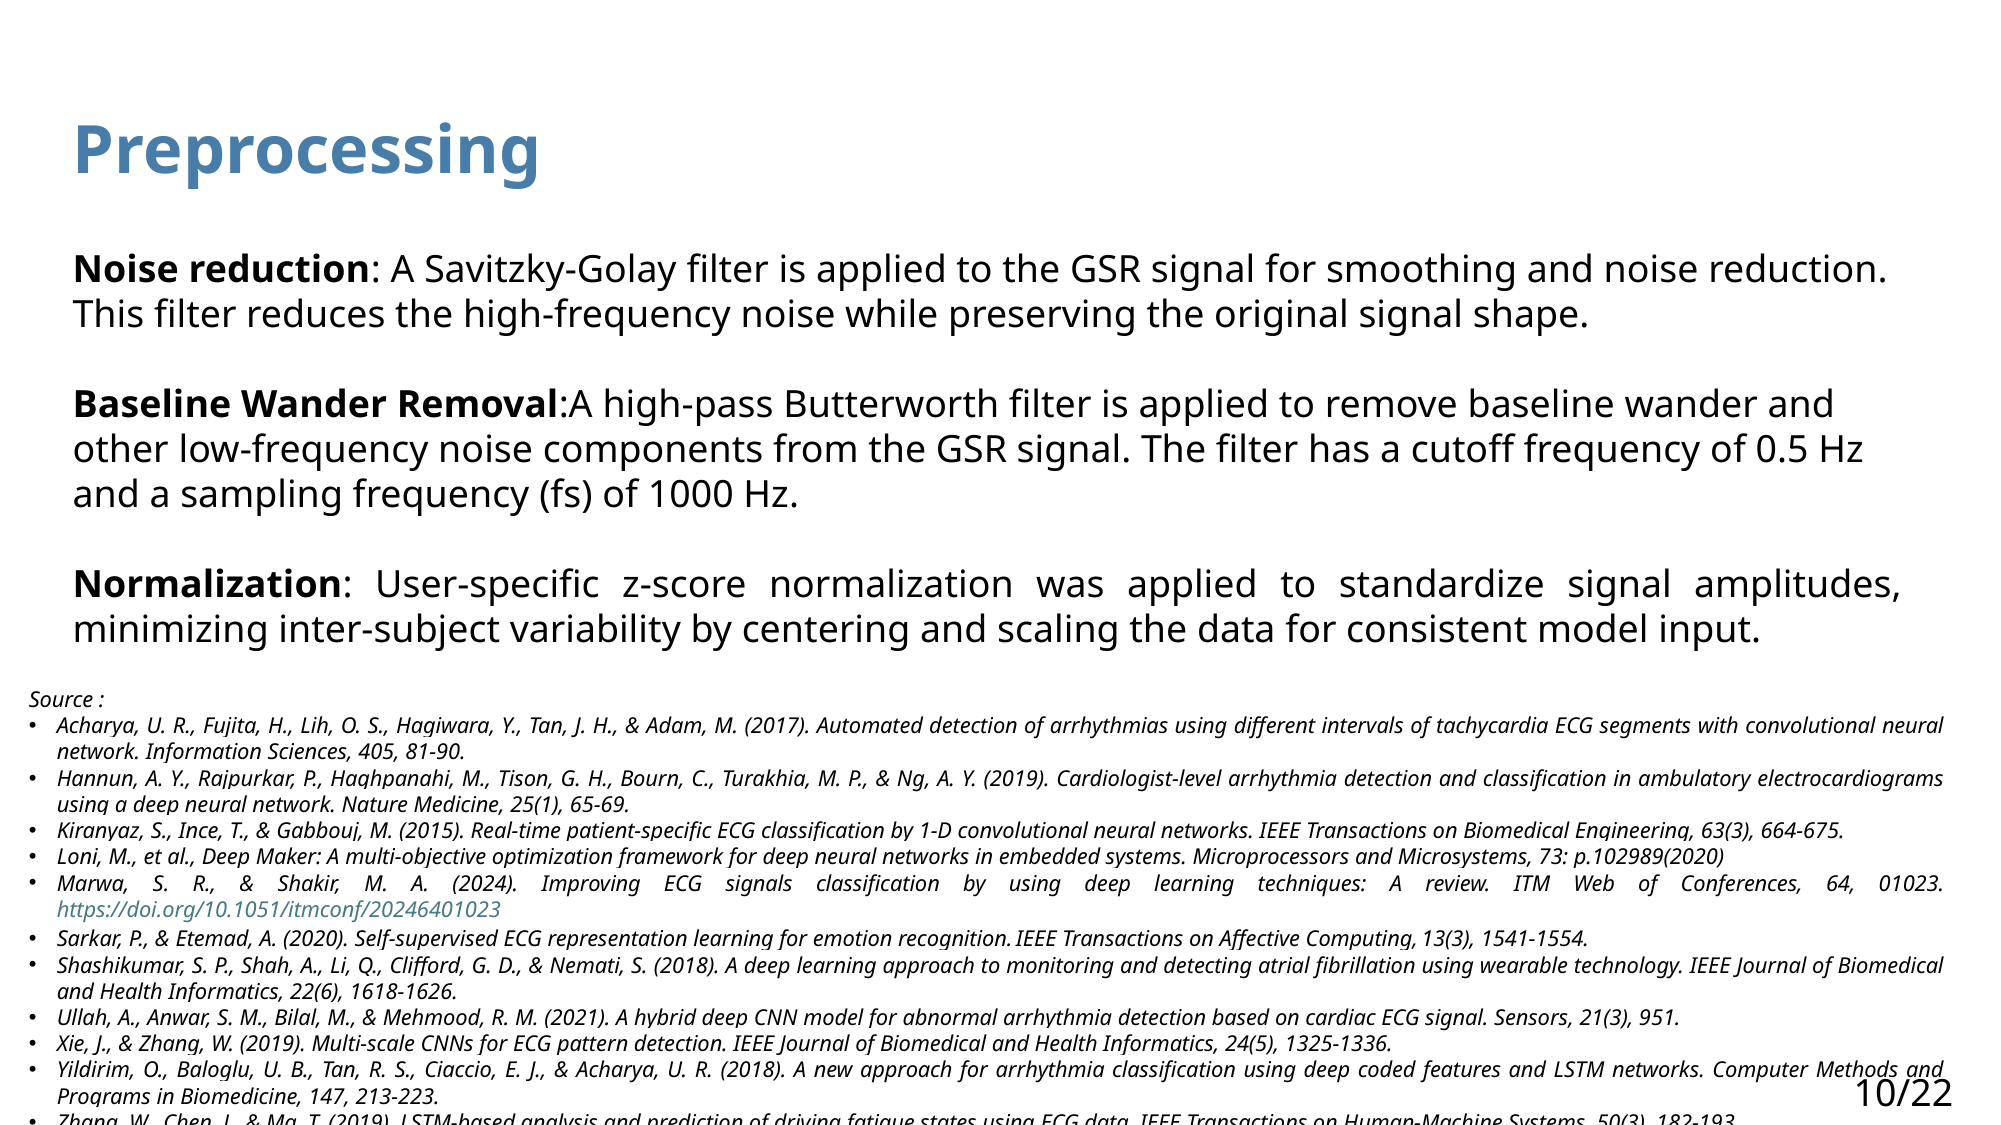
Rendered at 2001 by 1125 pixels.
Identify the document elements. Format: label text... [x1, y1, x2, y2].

text_box Preprocessing [57, 99, 941, 195]
text_box Source : Acharya, U. R., Fujita, H., Lih, O. S., Hagiwara, Y., Tan, J. H., & Adam, M. (2017). Automated detection of arrhythmias using different intervals of tachycardia ECG segments with convolutional neural network. Information Sciences, 405, 81-90. Hannun, A. Y., Rajpurkar, P., Haghpanahi, M., Tison, G. H., Bourn, C., Turakhia, M. P., & Ng, A. Y. (2019). Cardiologist-level arrhythmia detection and classification in ambulatory electrocardiograms using a deep neural network. Nature Medicine, 25(1), 65-69. Kiranyaz, S., Ince, T., & Gabbouj, M. (2015). Real-time patient-specific ECG classification by 1-D convolutional neural networks. IEEE Transactions on Biomedical Engineering, 63(3), 664-675. Loni, M., et al., Deep Maker: A multi-objective optimization framework for deep neural networks in embedded systems. Microprocessors and Microsystems, 73: p.102989(2020) Marwa, S. R., & Shakir, M. A. (2024). Improving ECG signals classification by using deep learning techniques: A review. ITM Web of Conferences, 64, 01023. https://doi.org/10.1051/itmconf/20246401023 Sarkar, P., & Etemad, A. (2020). Self-supervised ECG representation learning for emotion recognition. IEEE Transactions on Affective Computing, 13(3), 1541-1554. Shashikumar, S. P., Shah, A., Li, Q., Clifford, G. D., & Nemati, S. (2018). A deep learning approach to monitoring and detecting atrial fibrillation using wearable technology. IEEE Journal of Biomedical and Health Informatics, 22(6), 1618-1626. Ullah, A., Anwar, S. M., Bilal, M., & Mehmood, R. M. (2021). A hybrid deep CNN model for abnormal arrhythmia detection based on cardiac ECG signal. Sensors, 21(3), 951. Xie, J., & Zhang, W. (2019). Multi-scale CNNs for ECG pattern detection. IEEE Journal of Biomedical and Health Informatics, 24(5), 1325-1336. Yildirim, O., Baloglu, U. B., Tan, R. S., Ciaccio, E. J., & Acharya, U. R. (2018). A new approach for arrhythmia classification using deep coded features and LSTM networks. Computer Methods and Programs in Biomedicine, 147, 213-223. Zhang, W., Chen, J., & Ma, T. (2019). LSTM-based analysis and prediction of driving fatigue states using ECG data. IEEE Transactions on Human-Machine Systems, 50(3), 182-193. [14, 678, 1963, 1125]
text_box 10/22 [1838, 1061, 1991, 1122]
text_box Noise reduction: A Savitzky-Golay filter is applied to the GSR signal for smoothing and noise reduction. This filter reduces the high-frequency noise while preserving the original signal shape. Baseline Wander Removal:A high-pass Butterworth filter is applied to remove baseline wander and other low-frequency noise components from the GSR signal. The filter has a cutoff frequency of 0.5 Hz and a sampling frequency (fs) of 1000 Hz. Normalization: User-specific z-score normalization was applied to standardize signal amplitudes, minimizing inter-subject variability by centering and scaling the data for consistent model input. [57, 237, 1918, 657]
